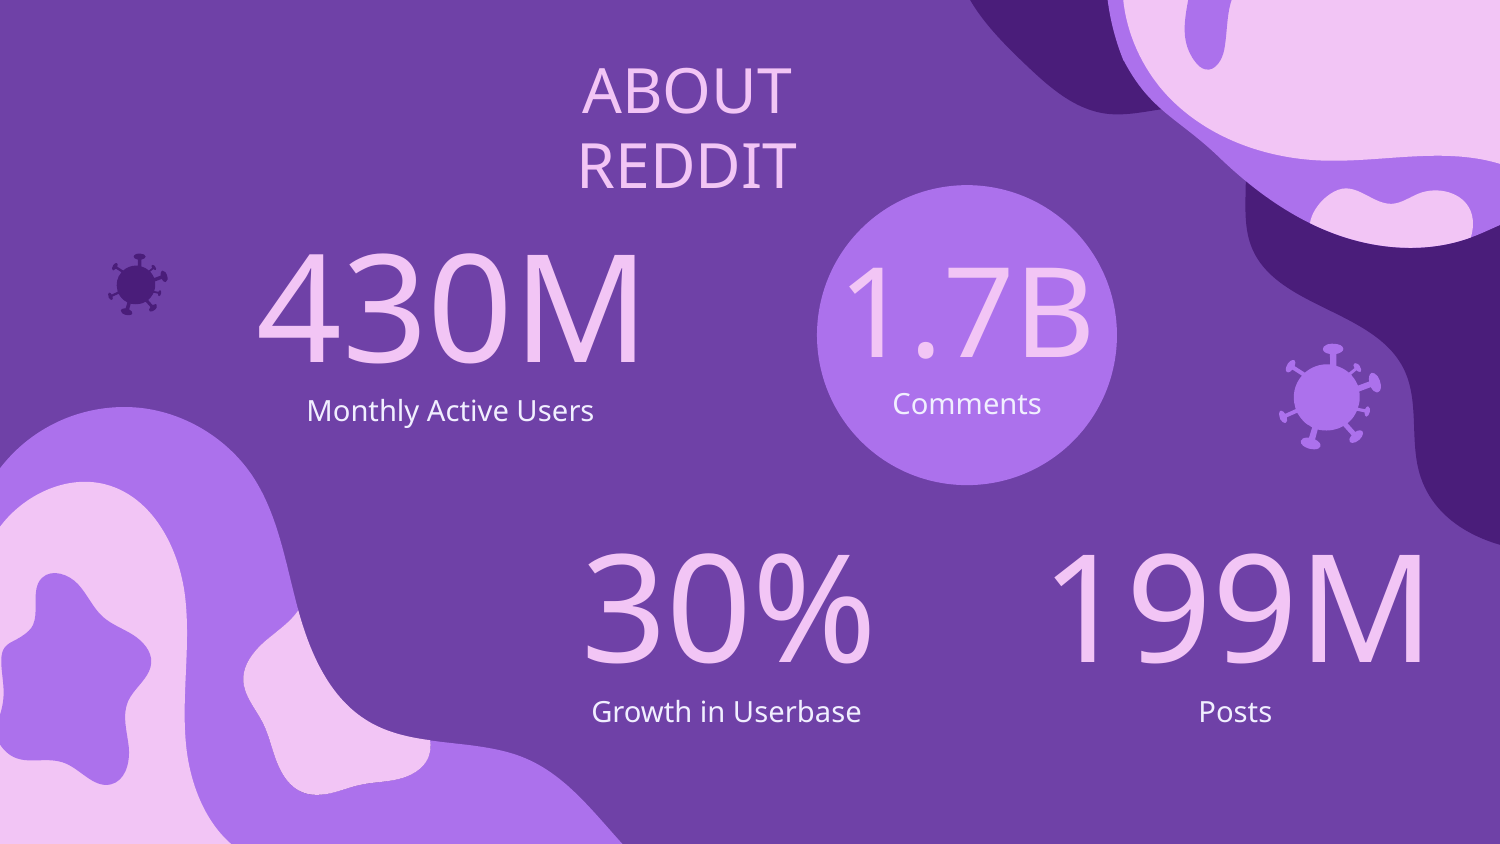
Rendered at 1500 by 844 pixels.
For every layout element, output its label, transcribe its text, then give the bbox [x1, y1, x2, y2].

text_box 30% [512, 510, 946, 695]
text_box Growth in Userbase [567, 677, 887, 737]
subtitle Monthly Active Users [291, 377, 611, 436]
subtitle Comments [853, 370, 1081, 416]
title 1.7B [750, 233, 1185, 398]
text_box Posts [1075, 677, 1395, 737]
title 430M [236, 210, 670, 395]
text_box 199M [1021, 510, 1455, 695]
text_box ABOUT REDDIT [477, 35, 897, 160]
text_box [830, 398, 1104, 486]
text_box [857, 185, 1077, 233]
